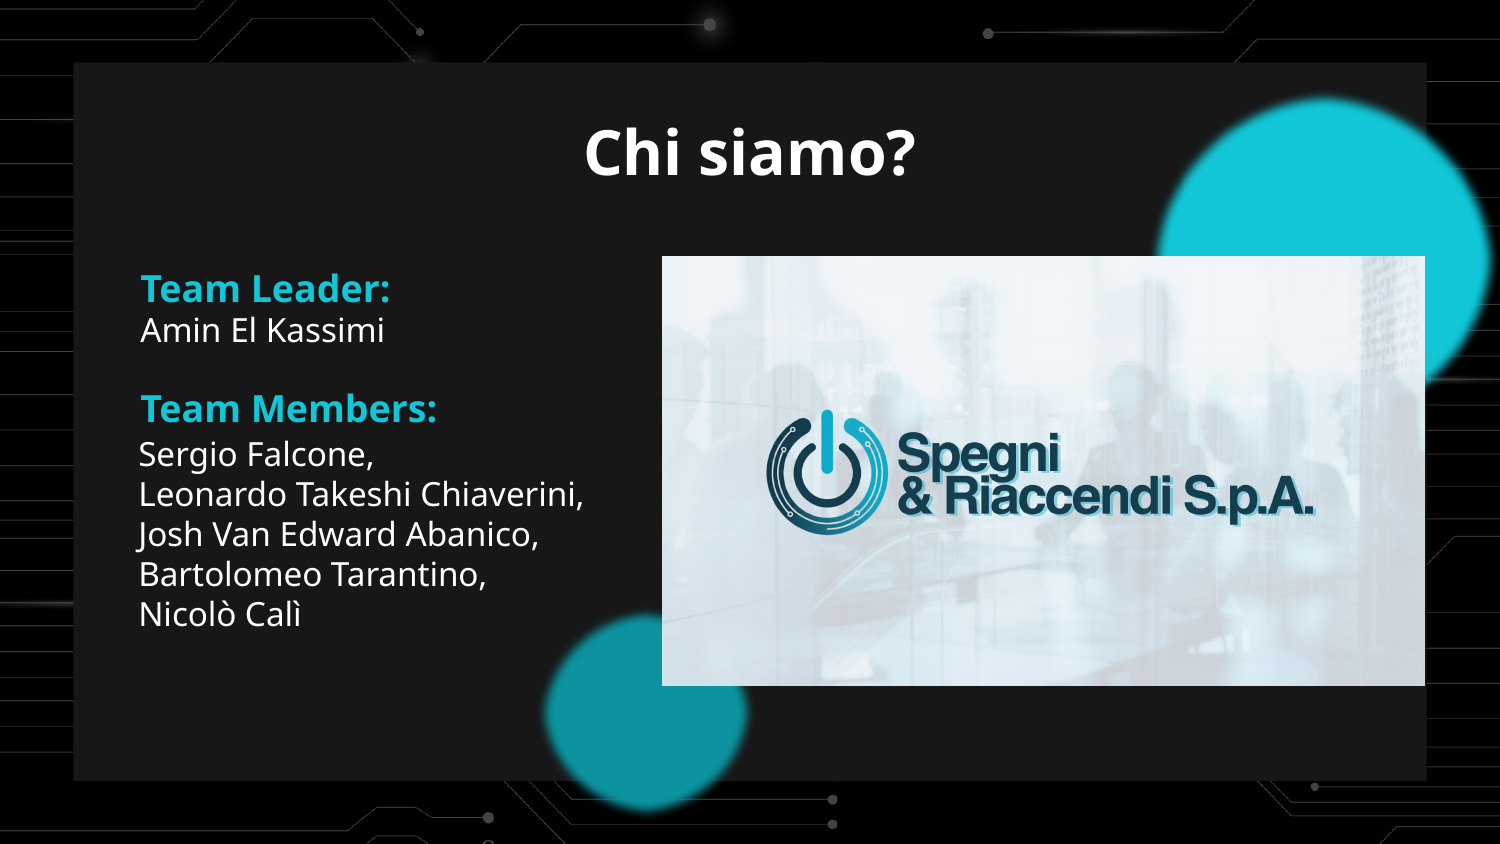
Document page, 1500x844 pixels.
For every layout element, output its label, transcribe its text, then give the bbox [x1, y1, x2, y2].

text_box [552, 622, 742, 805]
text_box Team Leader: [106, 256, 477, 296]
text_box Amin El Kassimi [106, 296, 477, 365]
title Chi siamo? [118, 98, 1382, 192]
text_box Team Members: [106, 376, 477, 422]
picture [0, 0, 1500, 844]
text_box [1164, 118, 1485, 372]
text_box Sergio Falcone, Leonardo Takeshi Chiaverini, Josh Van Edward Abanico, Bartolomeo Tarantino, Nicolò Calì [104, 422, 636, 649]
picture [661, 256, 1425, 686]
